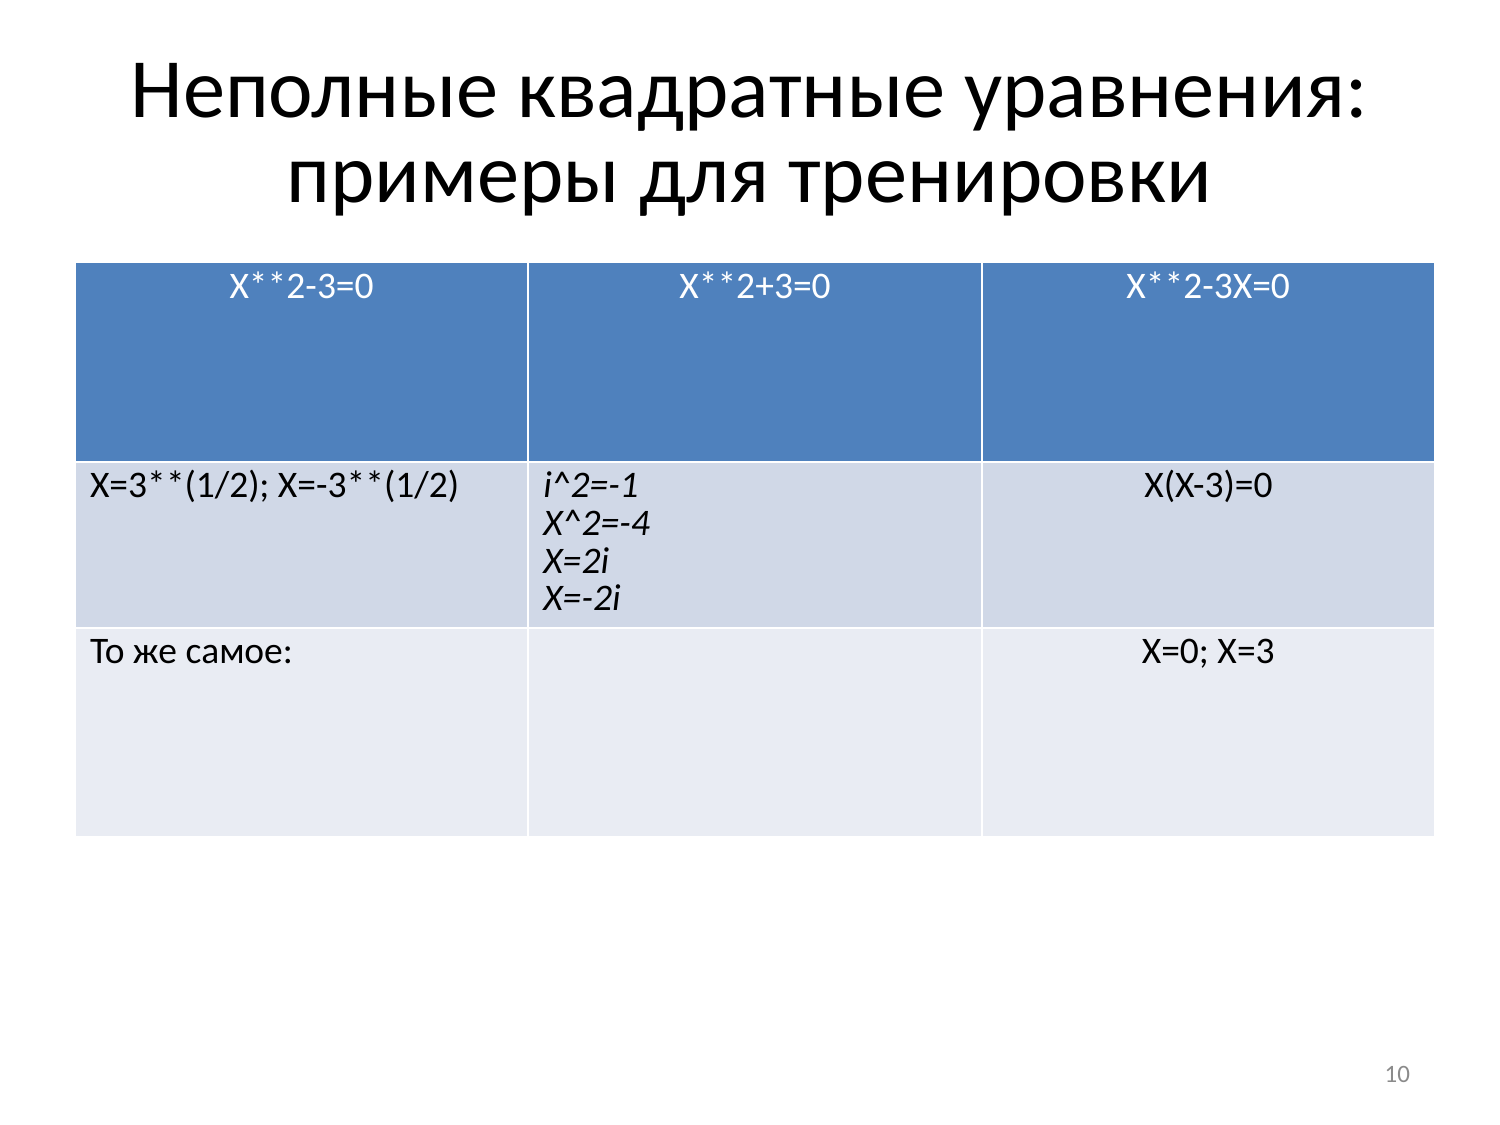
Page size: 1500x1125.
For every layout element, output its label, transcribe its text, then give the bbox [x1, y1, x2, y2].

title Неполные квадратные уравнения: примеры для тренировки [75, 45, 1425, 233]
slide_number 10 [1074, 1042, 1425, 1103]
